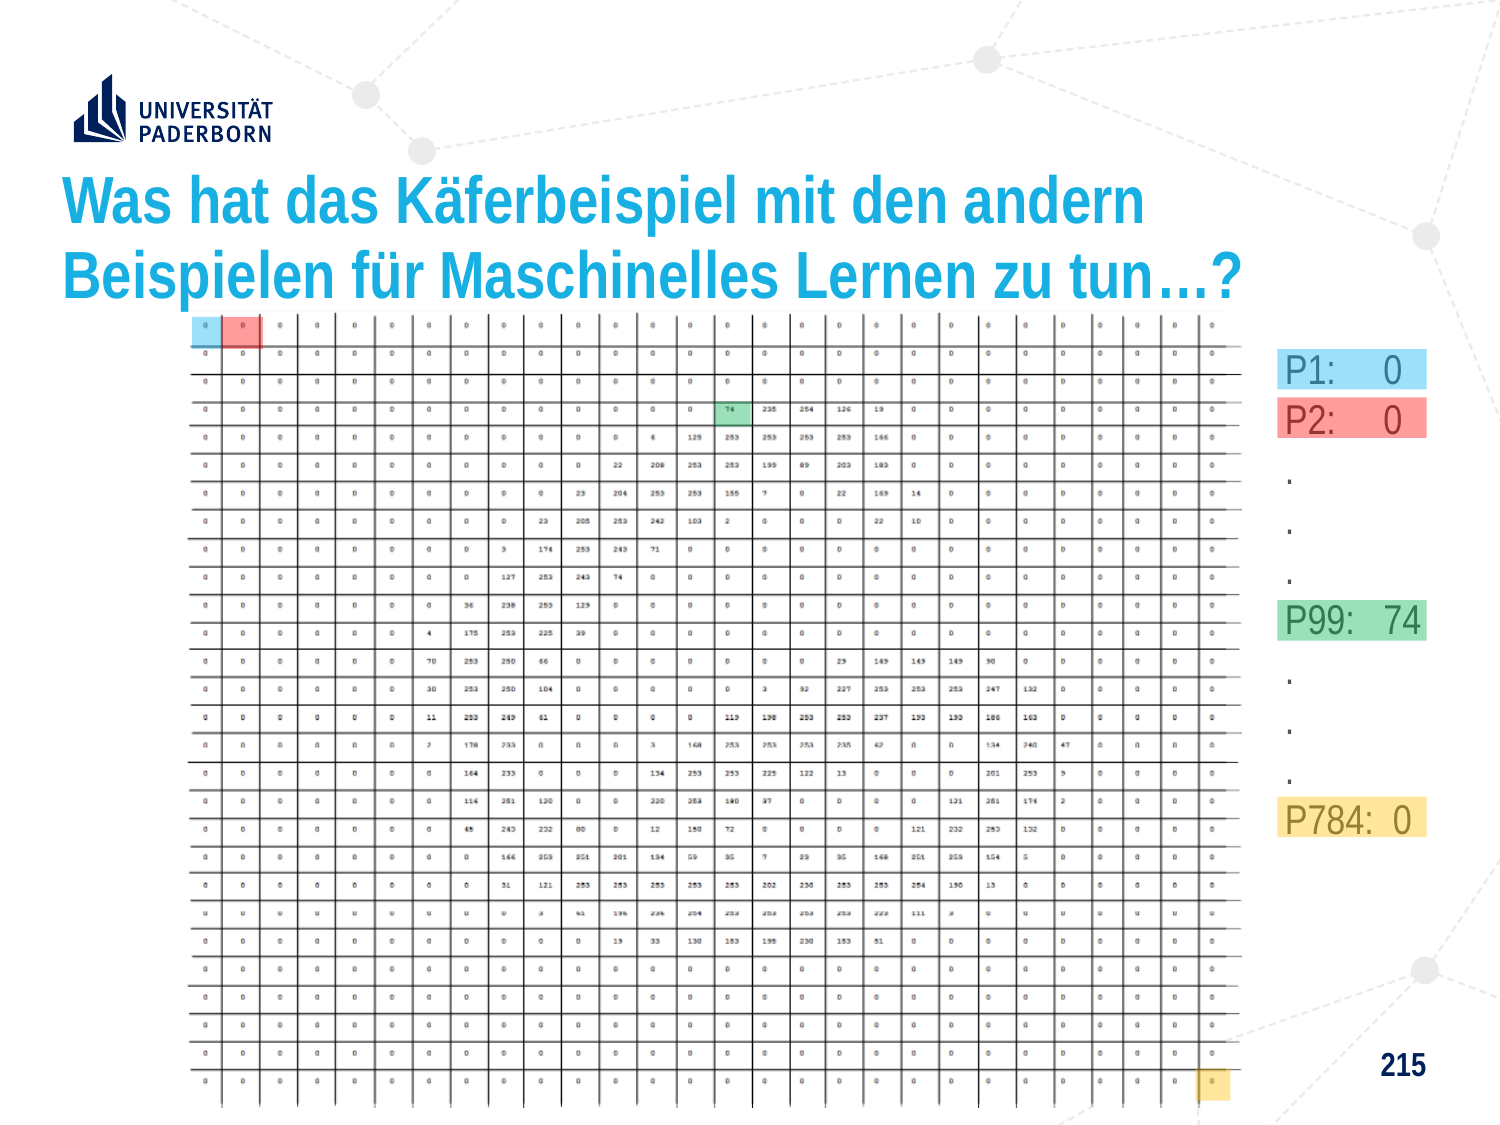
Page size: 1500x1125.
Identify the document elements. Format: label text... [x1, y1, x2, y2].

text_box [1276, 396, 1428, 439]
text_box [1276, 599, 1428, 642]
slide_number 215 [1308, 1042, 1427, 1091]
text_box [1276, 348, 1428, 391]
text_box [1276, 796, 1428, 838]
picture [184, 309, 1242, 1108]
title Was hat das Käferbeispiel mit den andern Beispielen für Maschinelles Lernen zu tun…? [62, 164, 1415, 247]
text_box P1: 0 P2: 0 . . . P99: 74 . . . P784: 0 [1270, 335, 1451, 901]
